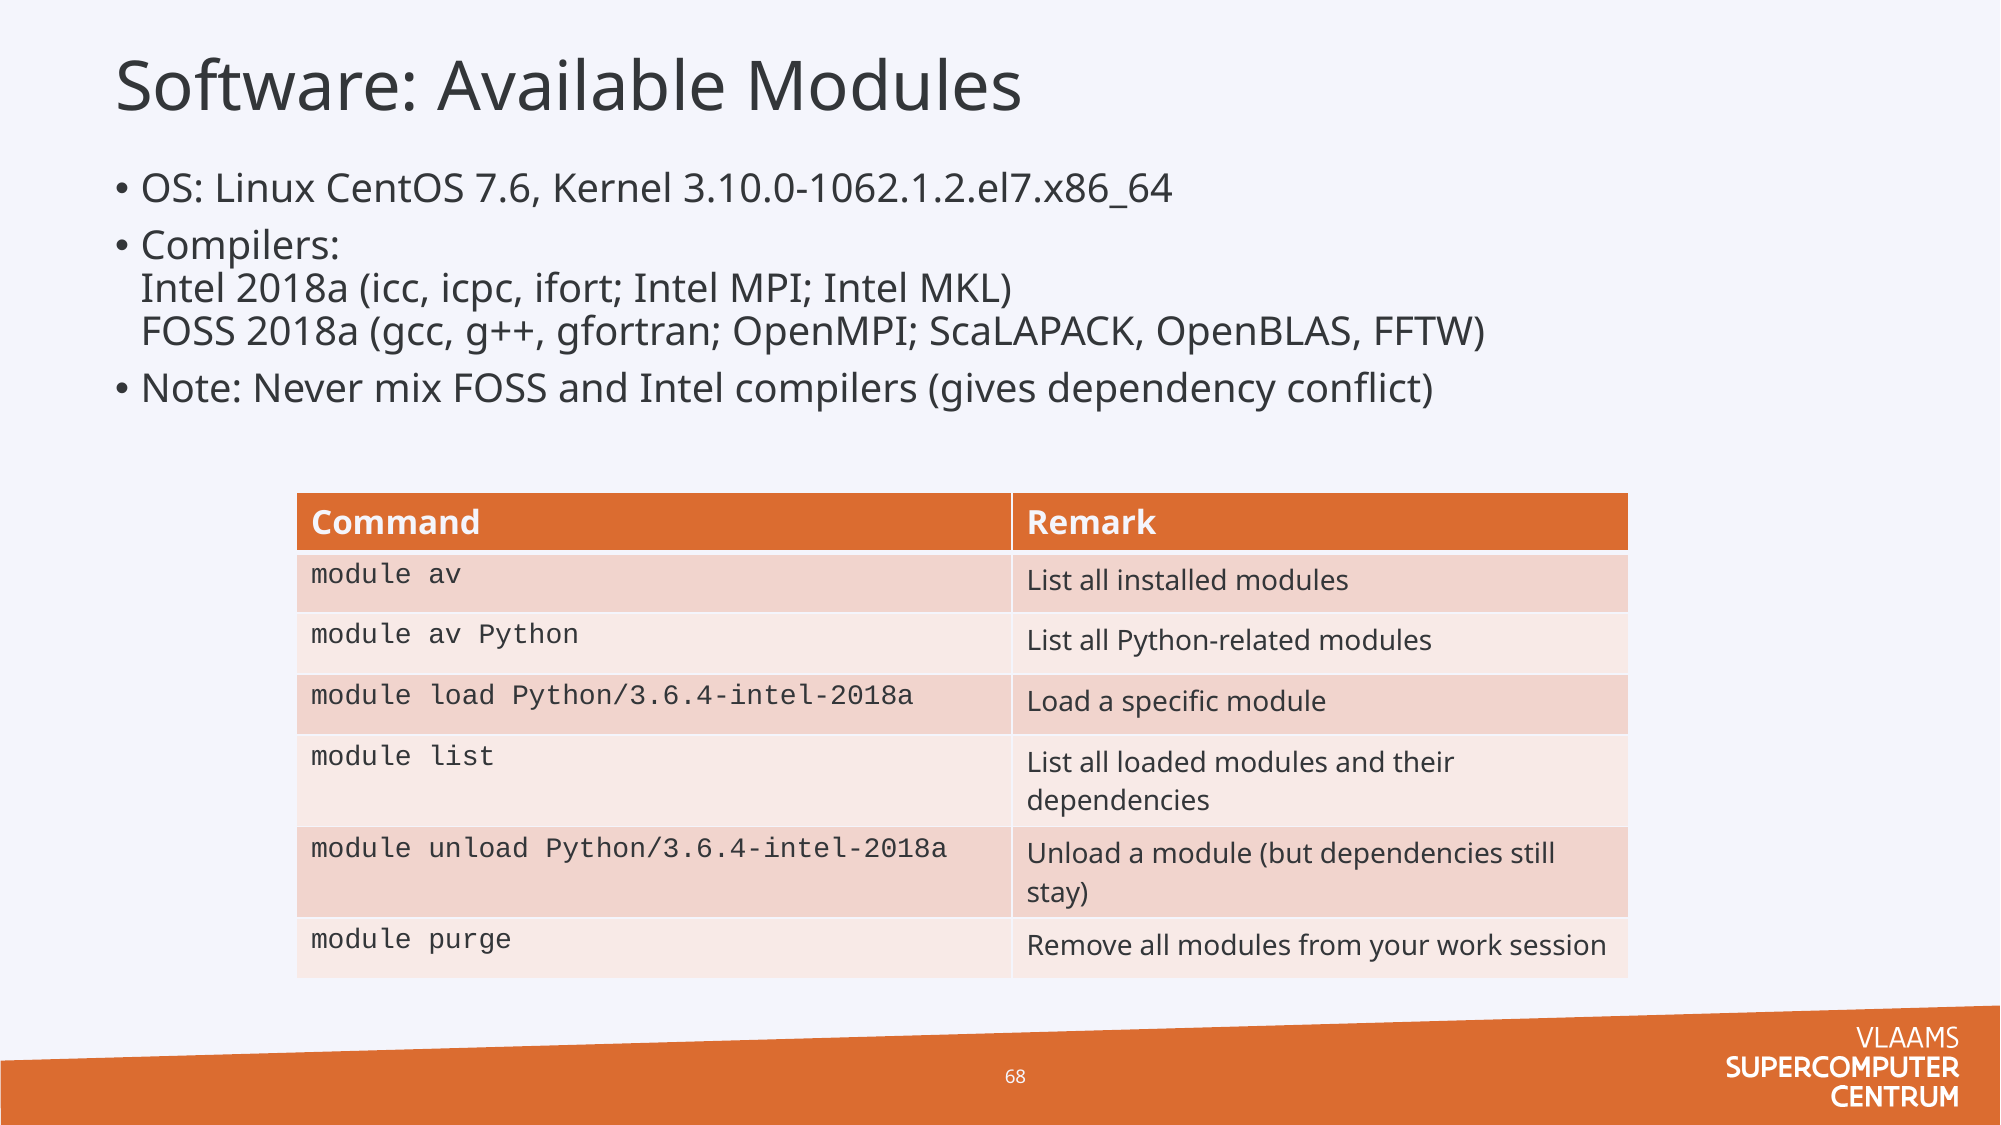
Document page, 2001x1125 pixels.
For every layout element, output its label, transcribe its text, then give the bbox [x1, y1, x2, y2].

table_cell Unload a module (but dependencies still stay) [1013, 827, 1628, 917]
table_cell module purge [297, 919, 1011, 978]
table_cell List all installed modules [1013, 555, 1628, 612]
table_cell Remove all modules from your work session [1013, 919, 1628, 978]
table_cell module av Python [297, 614, 1011, 673]
table_cell module av [297, 555, 1011, 612]
table_cell List all loaded modules and their dependencies [1013, 736, 1628, 826]
list OS: Linux CentOS 7.6, Kernel 3.10.0-1062.1.2.el7.x86_64 Compilers: Intel 2018a (icc, icpc, ifort; Intel MPI; Intel MKL) FOSS 2018a (gcc, g++, gfortran; OpenMPI; ScaLAPACK, OpenBLAS, FFTW) Note: Never mix FOSS and Intel compilers (gives dependency conflict) [100, 160, 1826, 421]
table_cell List all Python-related modules [1013, 614, 1628, 673]
slide_number 68 [958, 1047, 1042, 1108]
table_cell module load Python/3.6.4-intel-2018a [297, 675, 1011, 734]
picture [1725, 1021, 1960, 1117]
table_header Remark [1013, 493, 1628, 550]
table_cell module unload Python/3.6.4-intel-2018a [297, 827, 1011, 917]
table_cell module list [297, 736, 1011, 826]
table_cell Load a specific module [1013, 675, 1628, 734]
title Software: Available Modules [100, 30, 1083, 145]
table_header Command [297, 493, 1011, 550]
